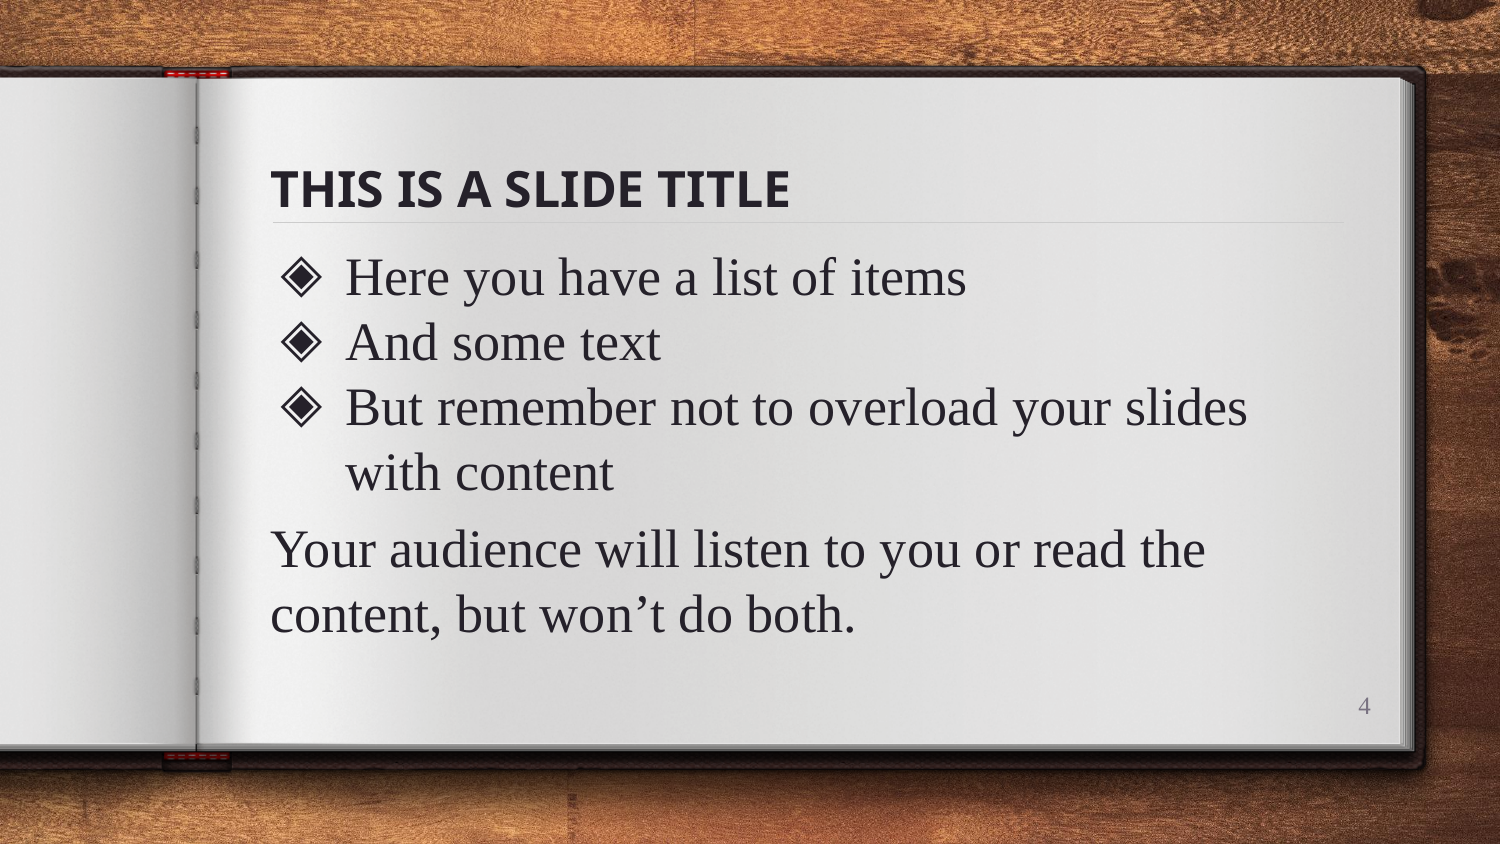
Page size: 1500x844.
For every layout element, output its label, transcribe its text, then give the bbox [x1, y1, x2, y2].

picture [0, 0, 1500, 844]
list Here you have a list of items And some text But remember not to overload your slides with content Your audience will listen to you or read the content, but won’t do both. [255, 226, 1341, 726]
slide_number 4 [1295, 672, 1386, 737]
title THIS IS A SLIDE TITLE [255, 117, 1341, 226]
